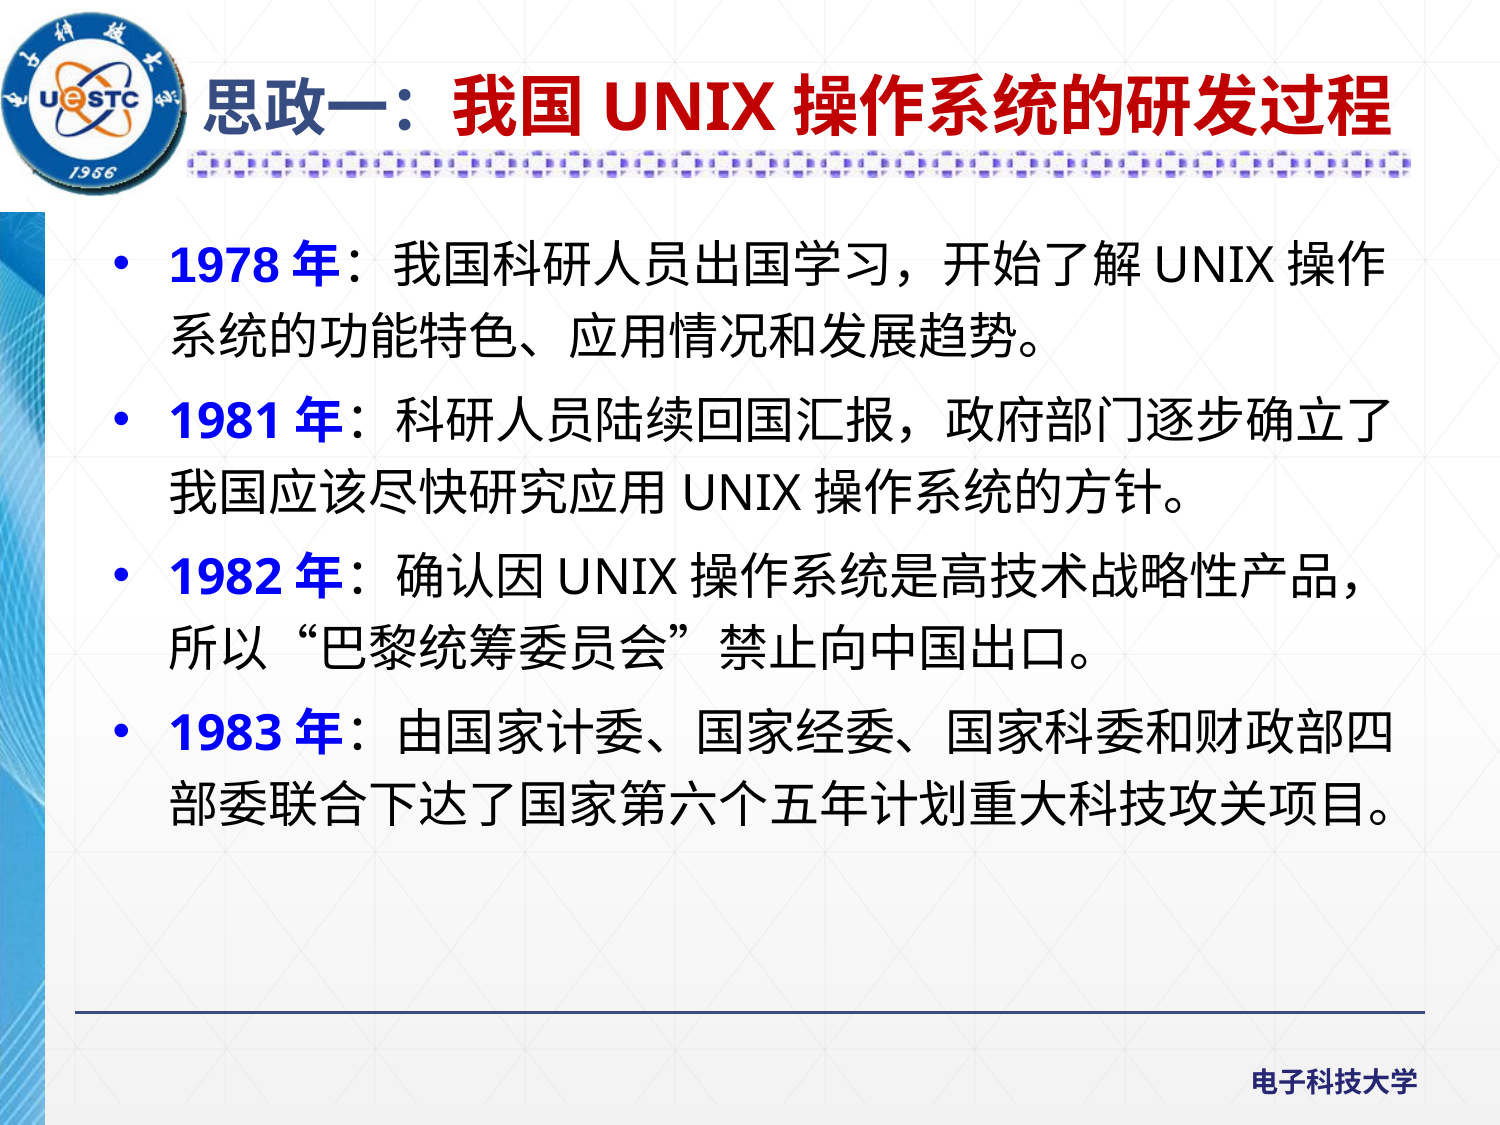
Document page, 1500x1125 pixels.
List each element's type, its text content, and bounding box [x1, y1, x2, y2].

text_box 1978年：我国科研人员出国学习，开始了解UNIX操作系统的功能特色、应用情况和发展趋势。 1981年：科研人员陆续回国汇报，政府部门逐步确立了我国应该尽快研究应用UNIX操作系统的方针。 1982年：确认因UNIX操作系统是高技术战略性产品，所以“巴黎统筹委员会”禁止向中国出口。 1983年：由国家计委、国家经委、国家科委和财政部四部委联合下达了国家第六个五年计划重大科技攻关项目。 [92, 213, 1436, 964]
picture [0, 212, 45, 1125]
text_box 思政一：我国UNIX操作系统的研发过程 [186, 65, 1415, 181]
picture [0, 0, 187, 197]
